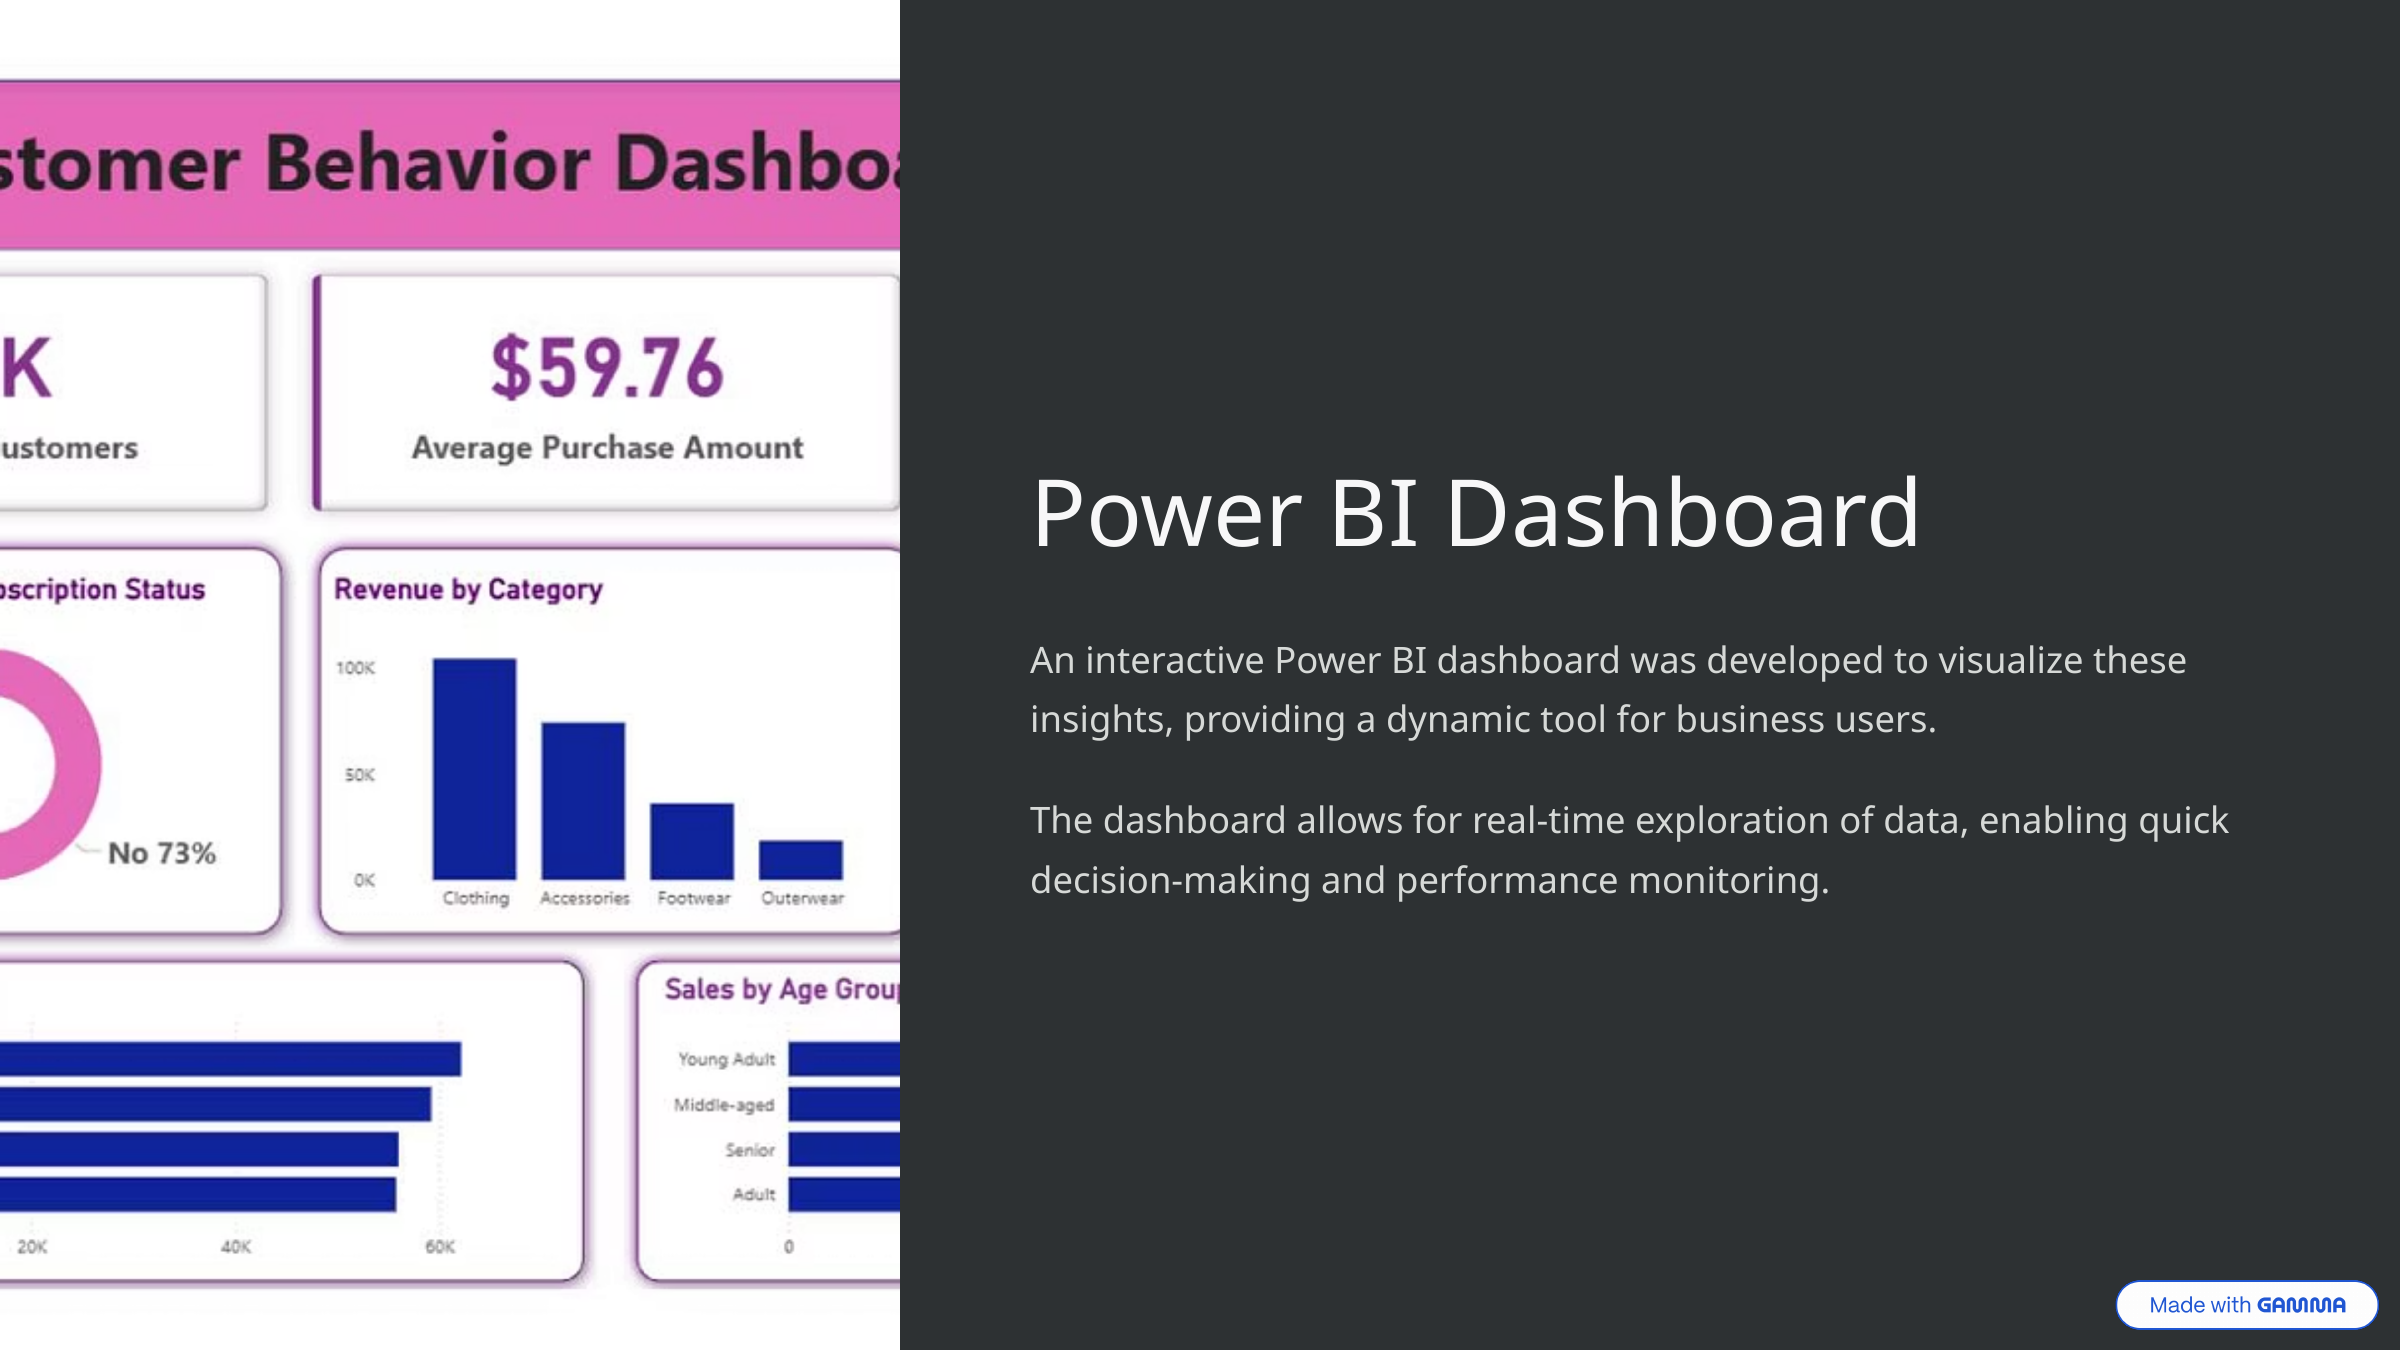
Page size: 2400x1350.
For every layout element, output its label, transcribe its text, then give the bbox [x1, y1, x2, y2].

text_box An interactive Power BI dashboard was developed to visualize these insights, providing a dynamic tool for business users. [1030, 620, 2270, 740]
text_box Power BI Dashboard [1030, 448, 1961, 566]
picture [2106, 1271, 2389, 1339]
text_box The dashboard allows for real-time exploration of data, enabling quick decision-making and performance monitoring. [1030, 781, 2270, 901]
picture [0, 0, 900, 1350]
